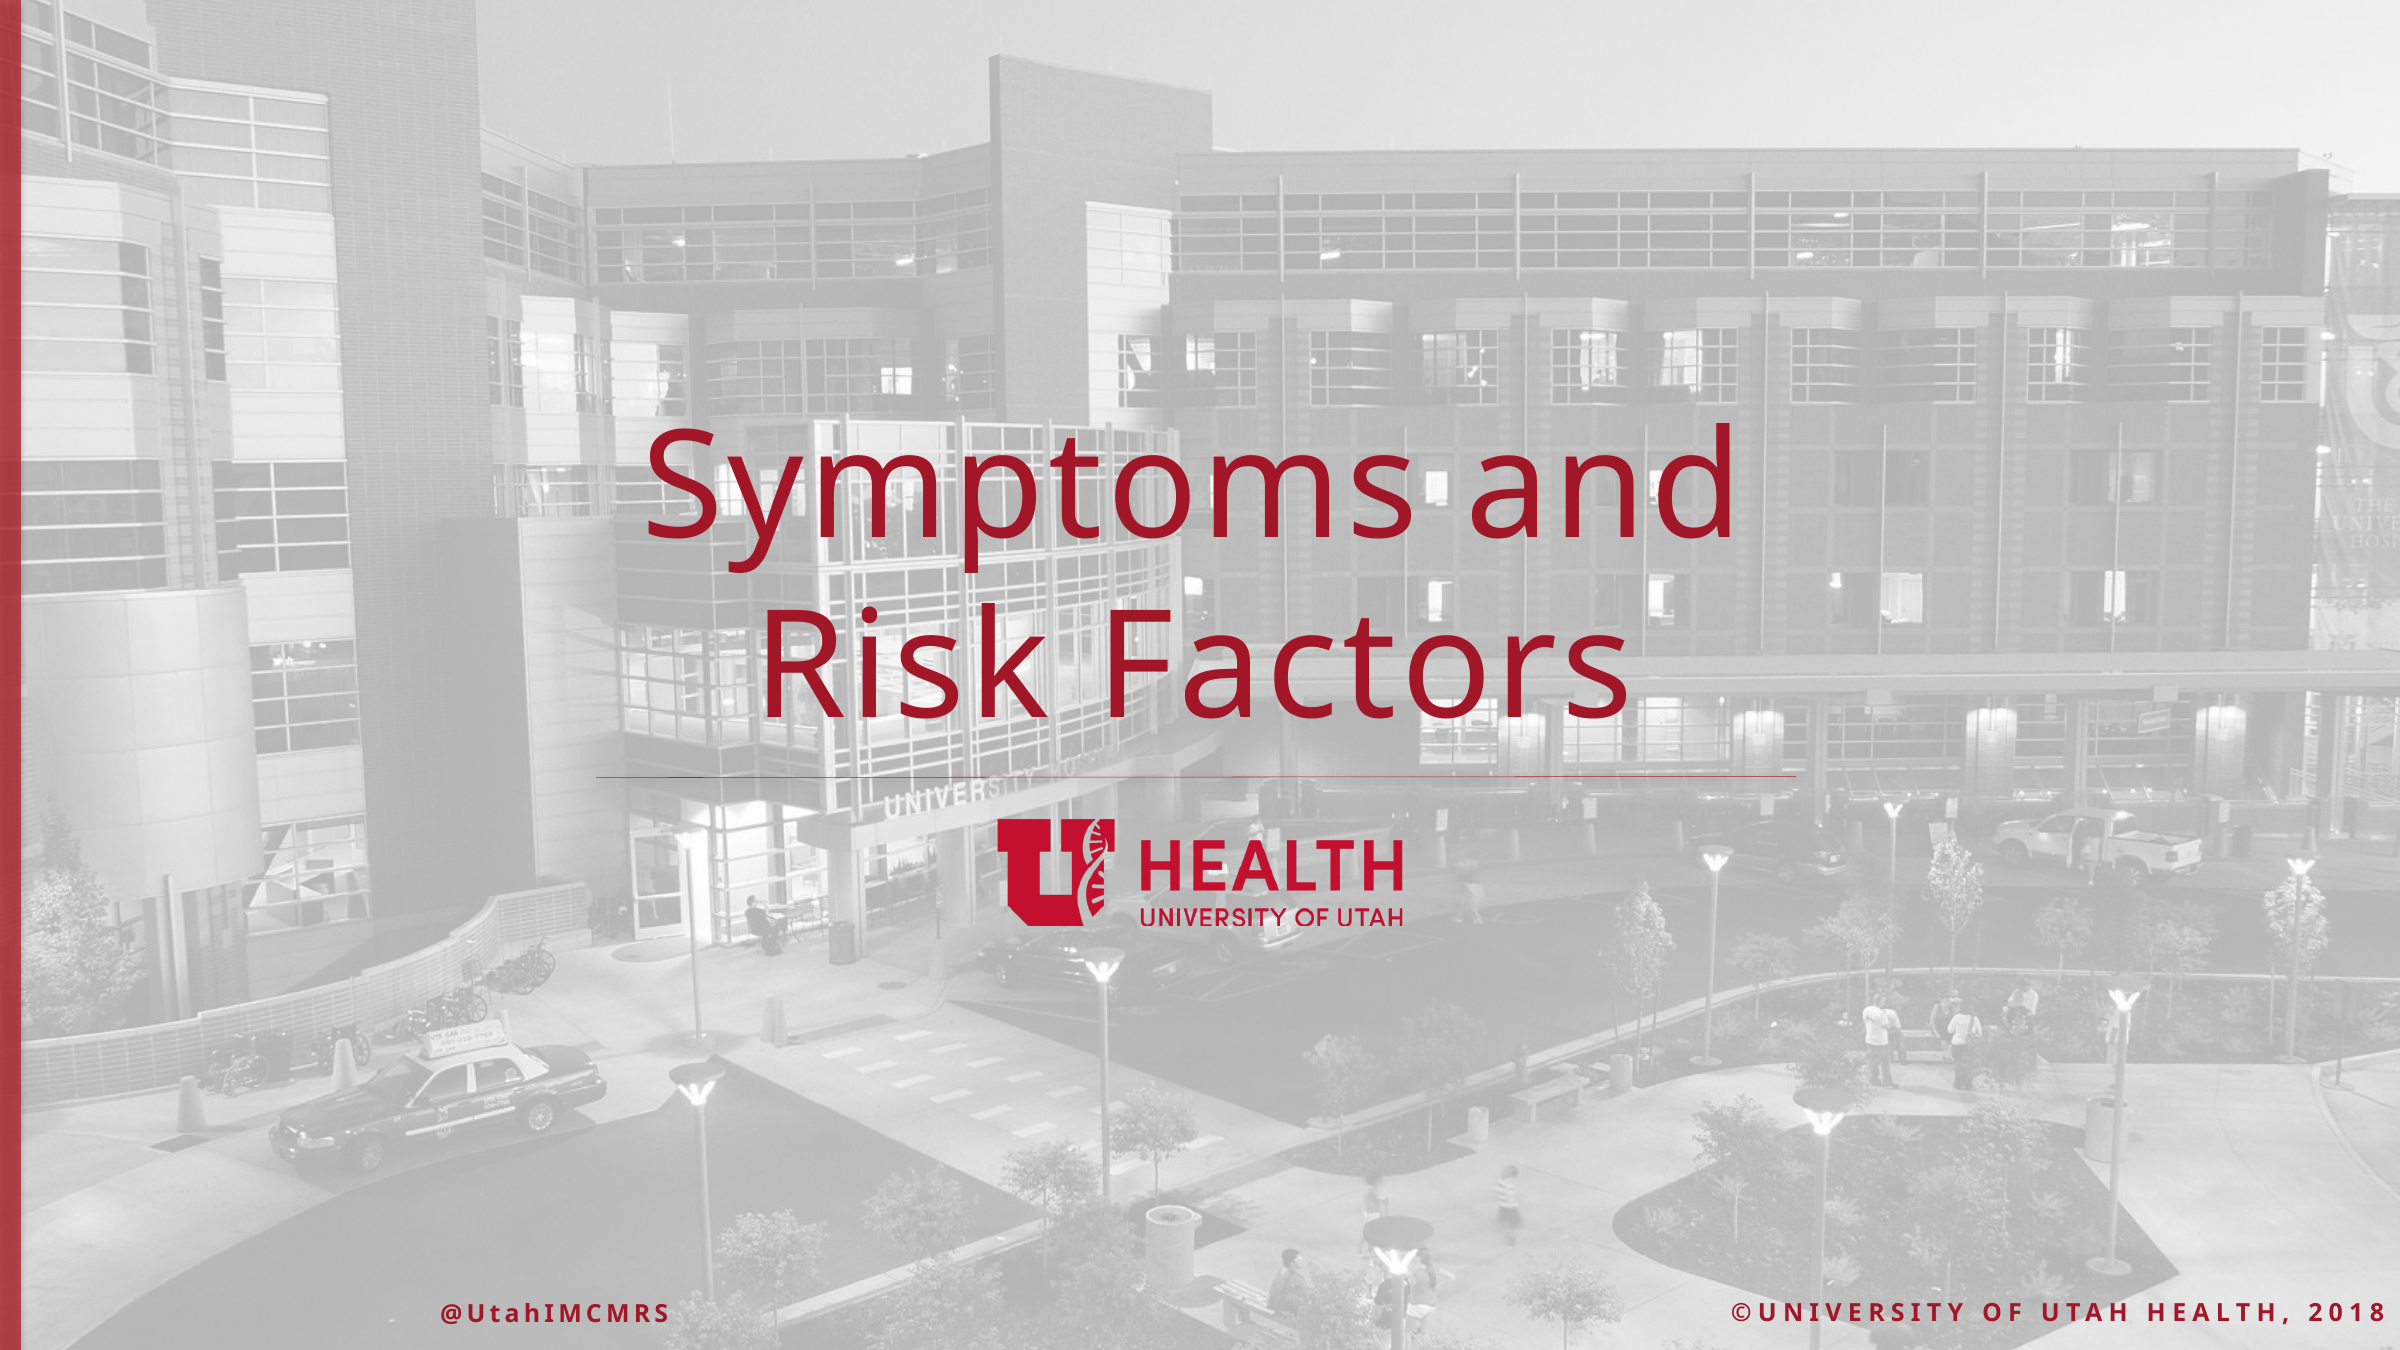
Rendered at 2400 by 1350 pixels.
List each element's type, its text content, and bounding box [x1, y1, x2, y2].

list @UtahIMCMRS [425, 1289, 707, 1340]
list Symptoms and Risk Factors [520, 380, 1869, 664]
